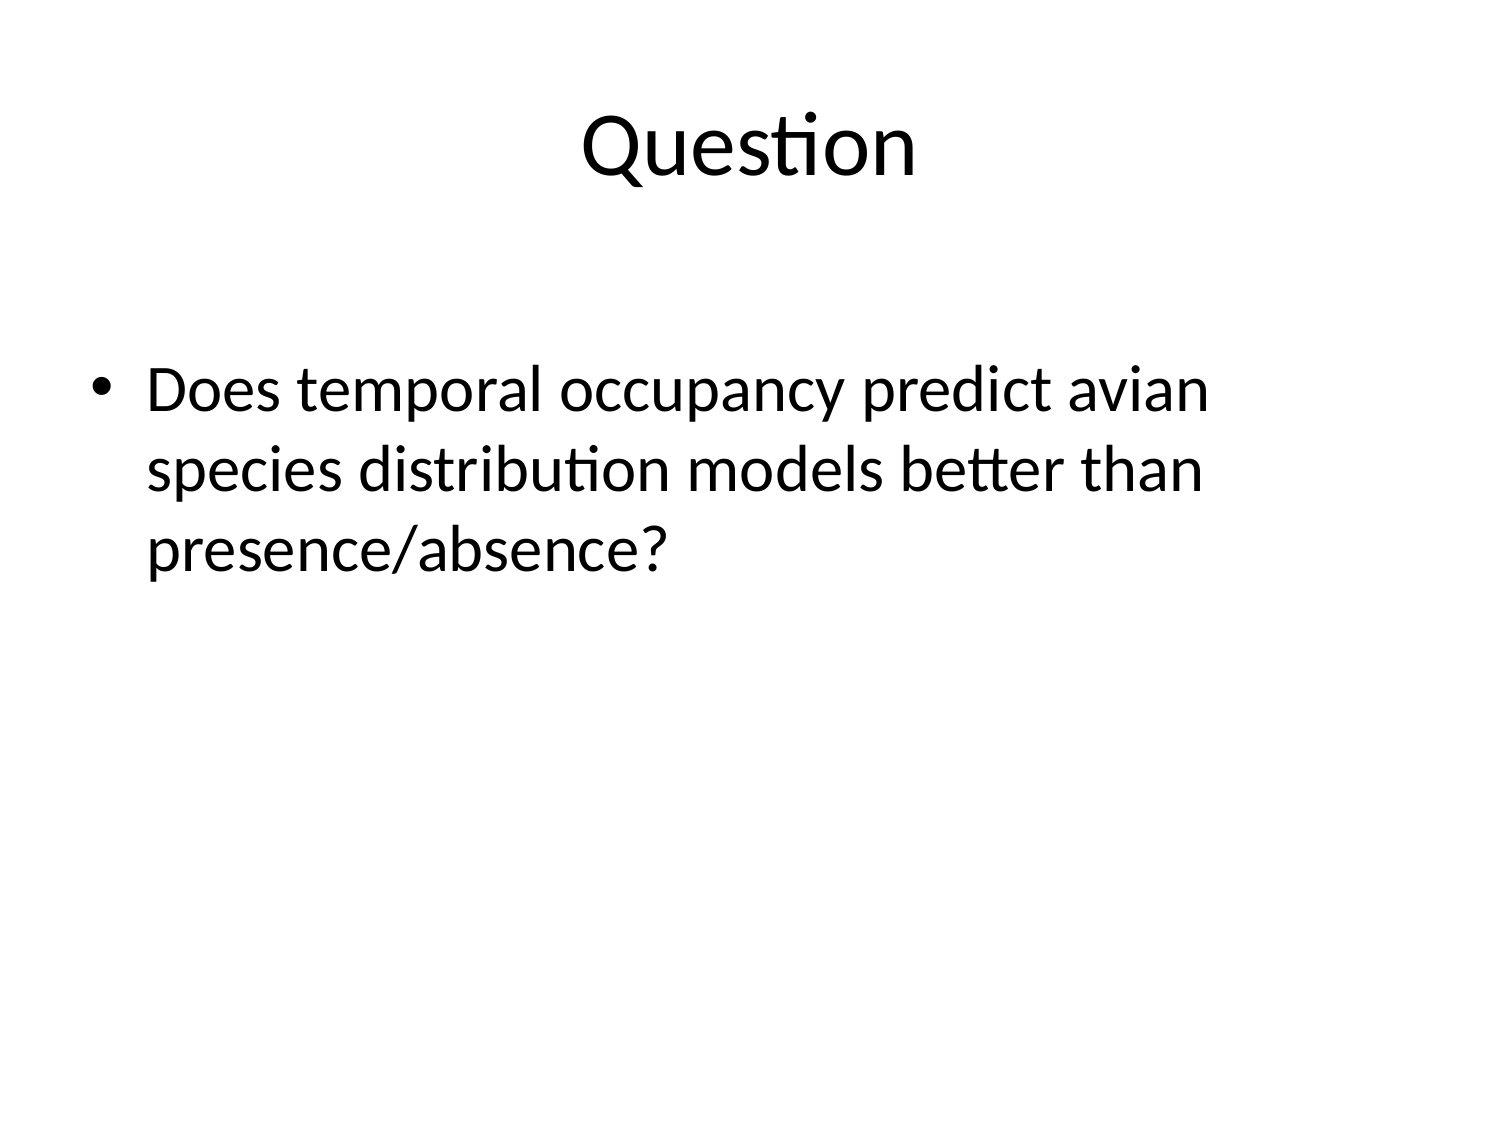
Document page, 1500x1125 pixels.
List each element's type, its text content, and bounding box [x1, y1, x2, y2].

title Question [75, 45, 1425, 233]
list Does temporal occupancy predict avian species distribution models better than presence/absence? [75, 337, 1425, 955]
